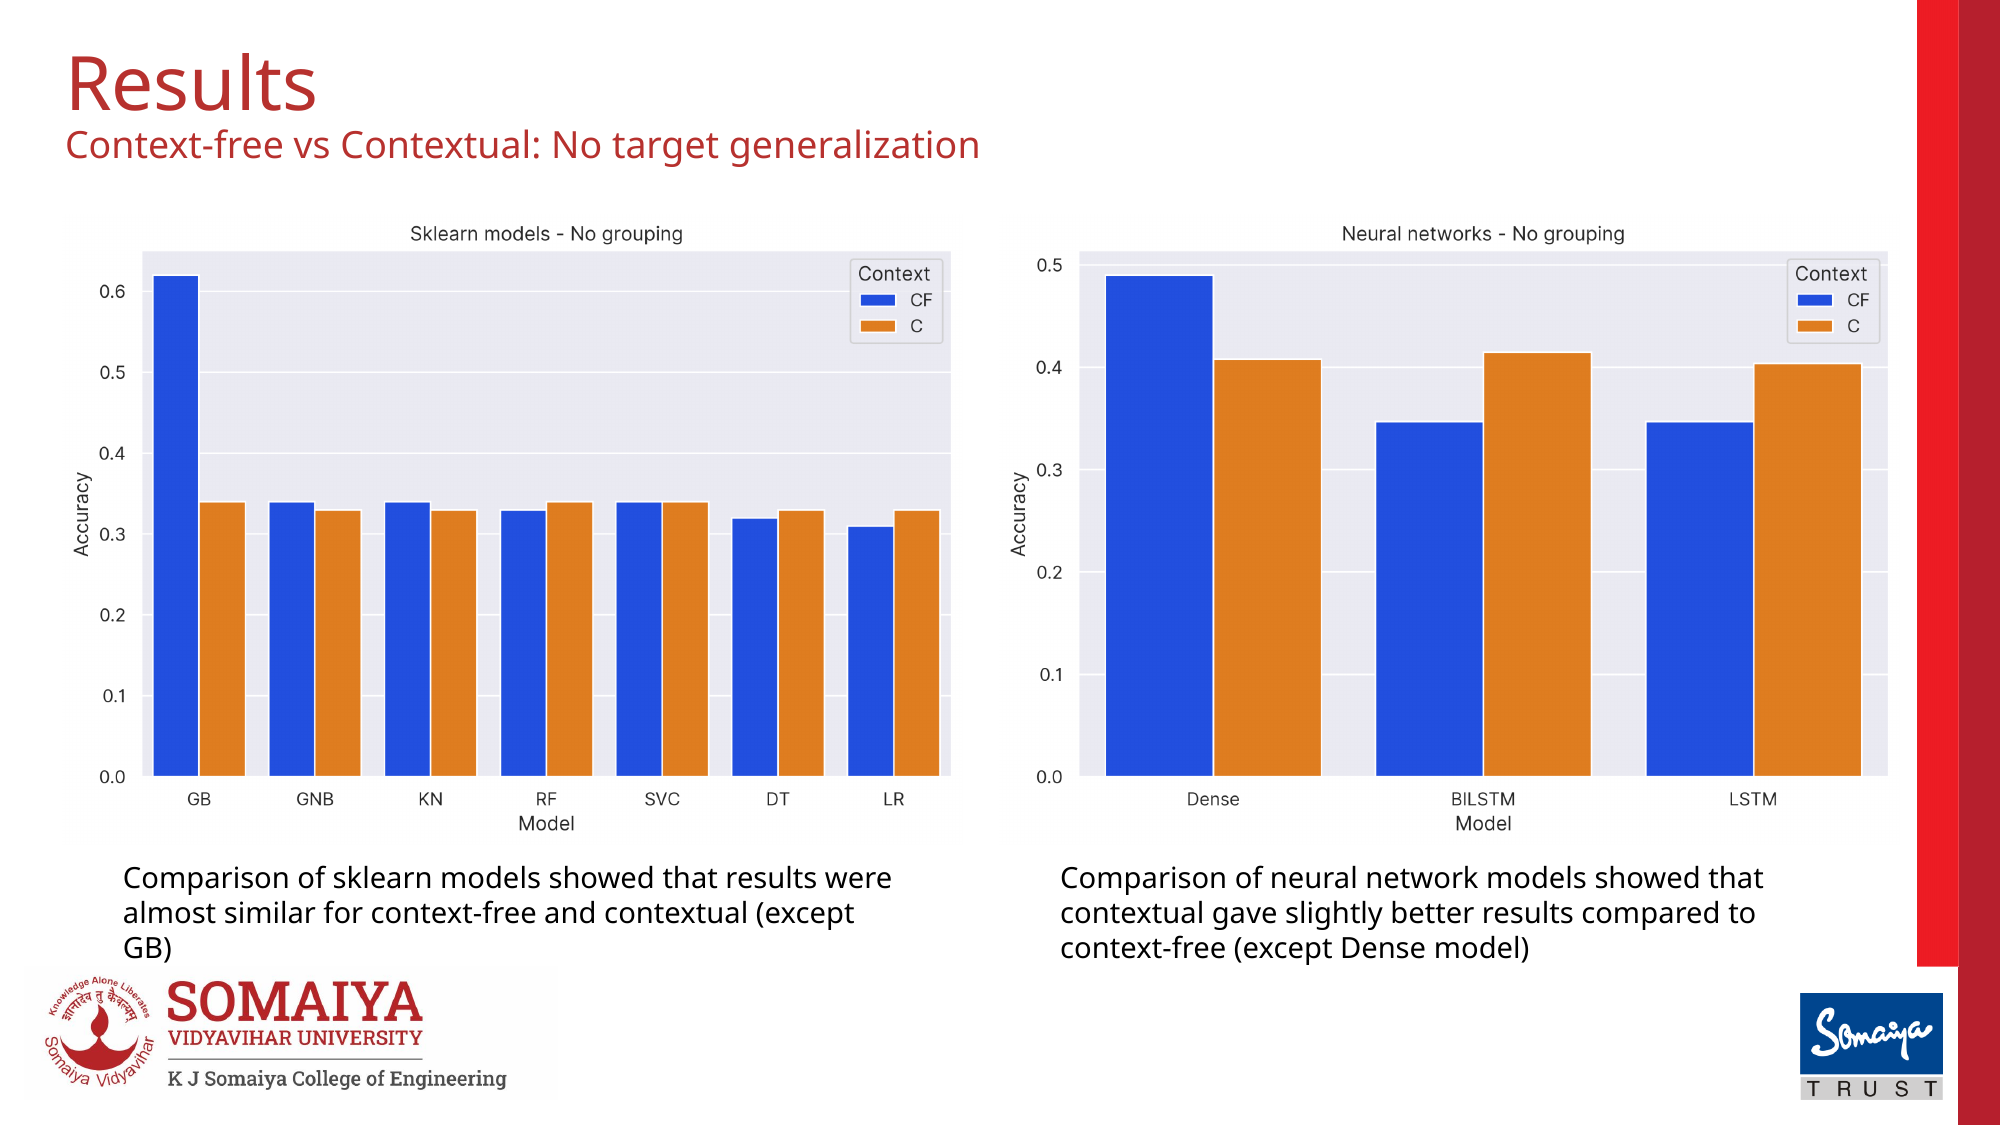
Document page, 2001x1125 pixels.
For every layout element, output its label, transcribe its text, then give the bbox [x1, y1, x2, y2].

title Results Context-free vs Contextual: No target generalization [50, 0, 1877, 215]
picture [999, 214, 1901, 845]
picture [62, 214, 963, 845]
picture [1917, 0, 2000, 1125]
text_box Comparison of sklearn models showed that results were almost similar for context-free and contextual (except GB) [107, 853, 918, 980]
text_box Comparison of neural network models showed that contextual gave slightly better results compared to context-free (except Dense model) [1045, 853, 1855, 980]
picture [1799, 993, 1943, 1101]
picture [24, 966, 558, 1101]
